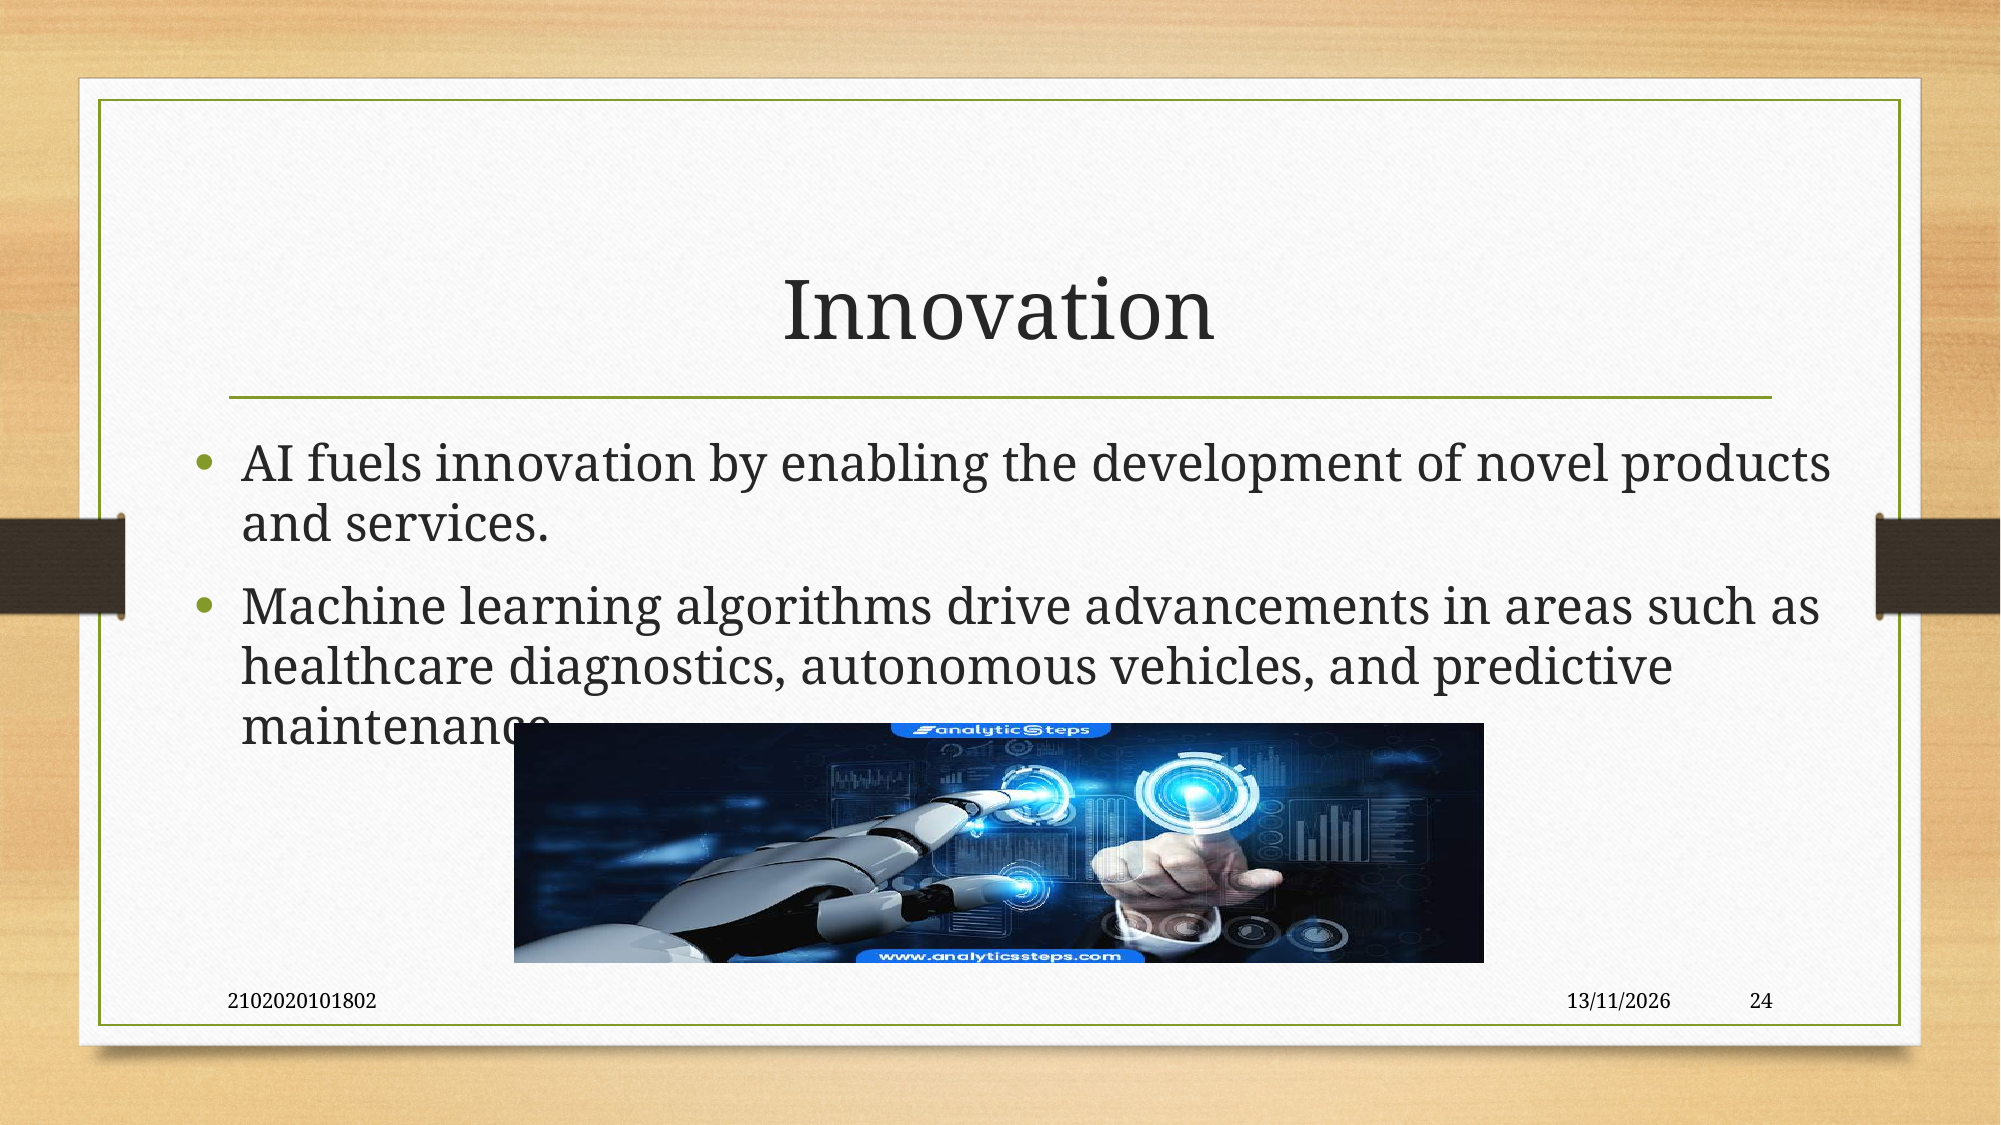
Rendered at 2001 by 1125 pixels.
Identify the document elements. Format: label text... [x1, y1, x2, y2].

slide_number 19-Apr-24 [1423, 979, 1686, 1025]
title Innovation [750, 148, 1250, 367]
slide_number 24 [1698, 979, 1788, 1025]
picture [514, 723, 1486, 963]
picture [0, 0, 2001, 1125]
footer 2102020101802 [212, 979, 1411, 1025]
list AI fuels innovation by enabling the development of novel products and services. Machine learning algorithms drive advancements in areas such as healthcare diagnostics, autonomous vehicles, and predictive maintenance. [179, 424, 1905, 1125]
